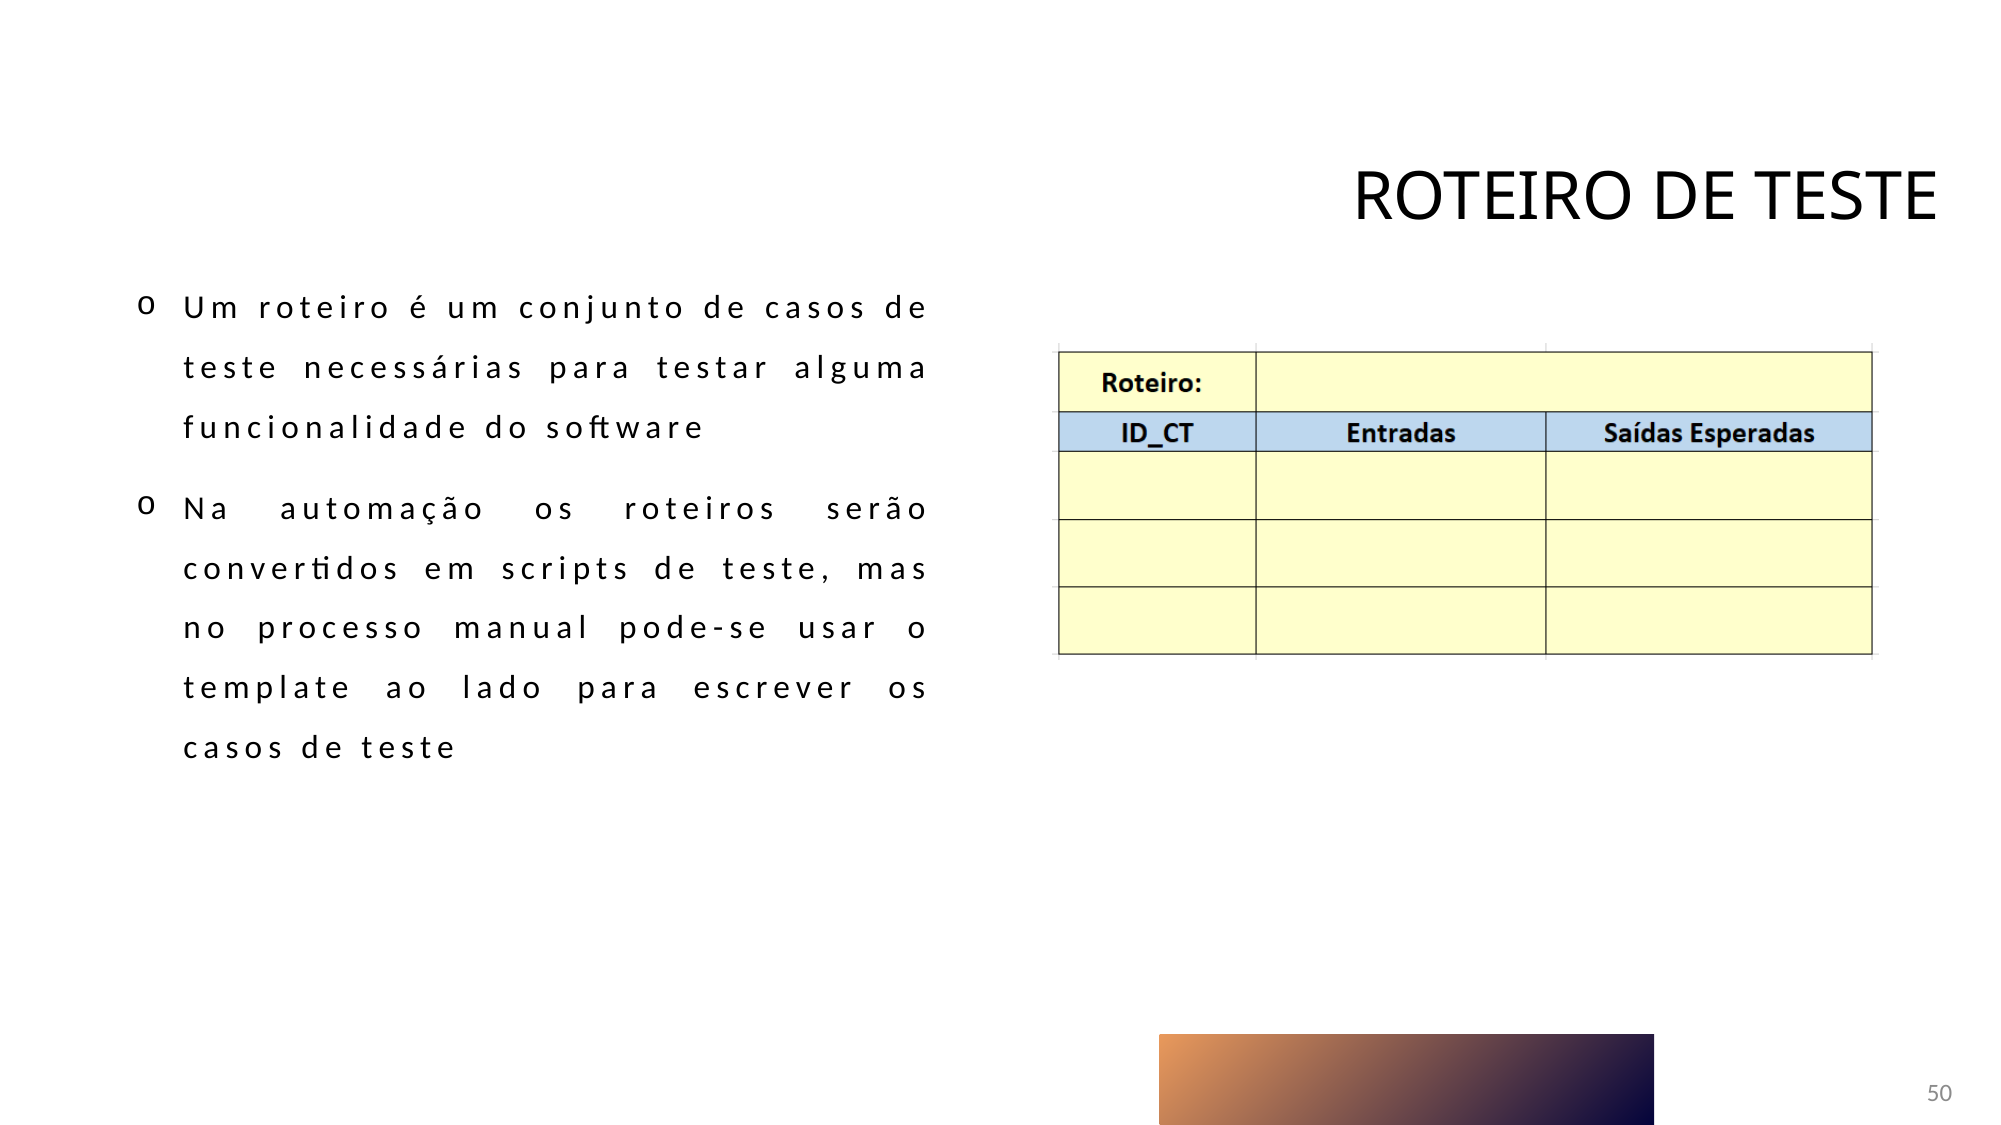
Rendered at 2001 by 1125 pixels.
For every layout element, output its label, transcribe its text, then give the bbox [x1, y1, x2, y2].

slide_number 50 [1894, 1061, 1968, 1121]
list Um roteiro é um conjunto de casos de teste necessárias para testar alguma funcionalidade do software Na automação os roteiros serão convertidos em scripts de teste, mas no processo manual pode-se usar o template ao lado para escrever os casos de teste [121, 258, 948, 956]
picture [1052, 343, 1879, 660]
title Roteiro de Teste [883, 105, 1955, 258]
